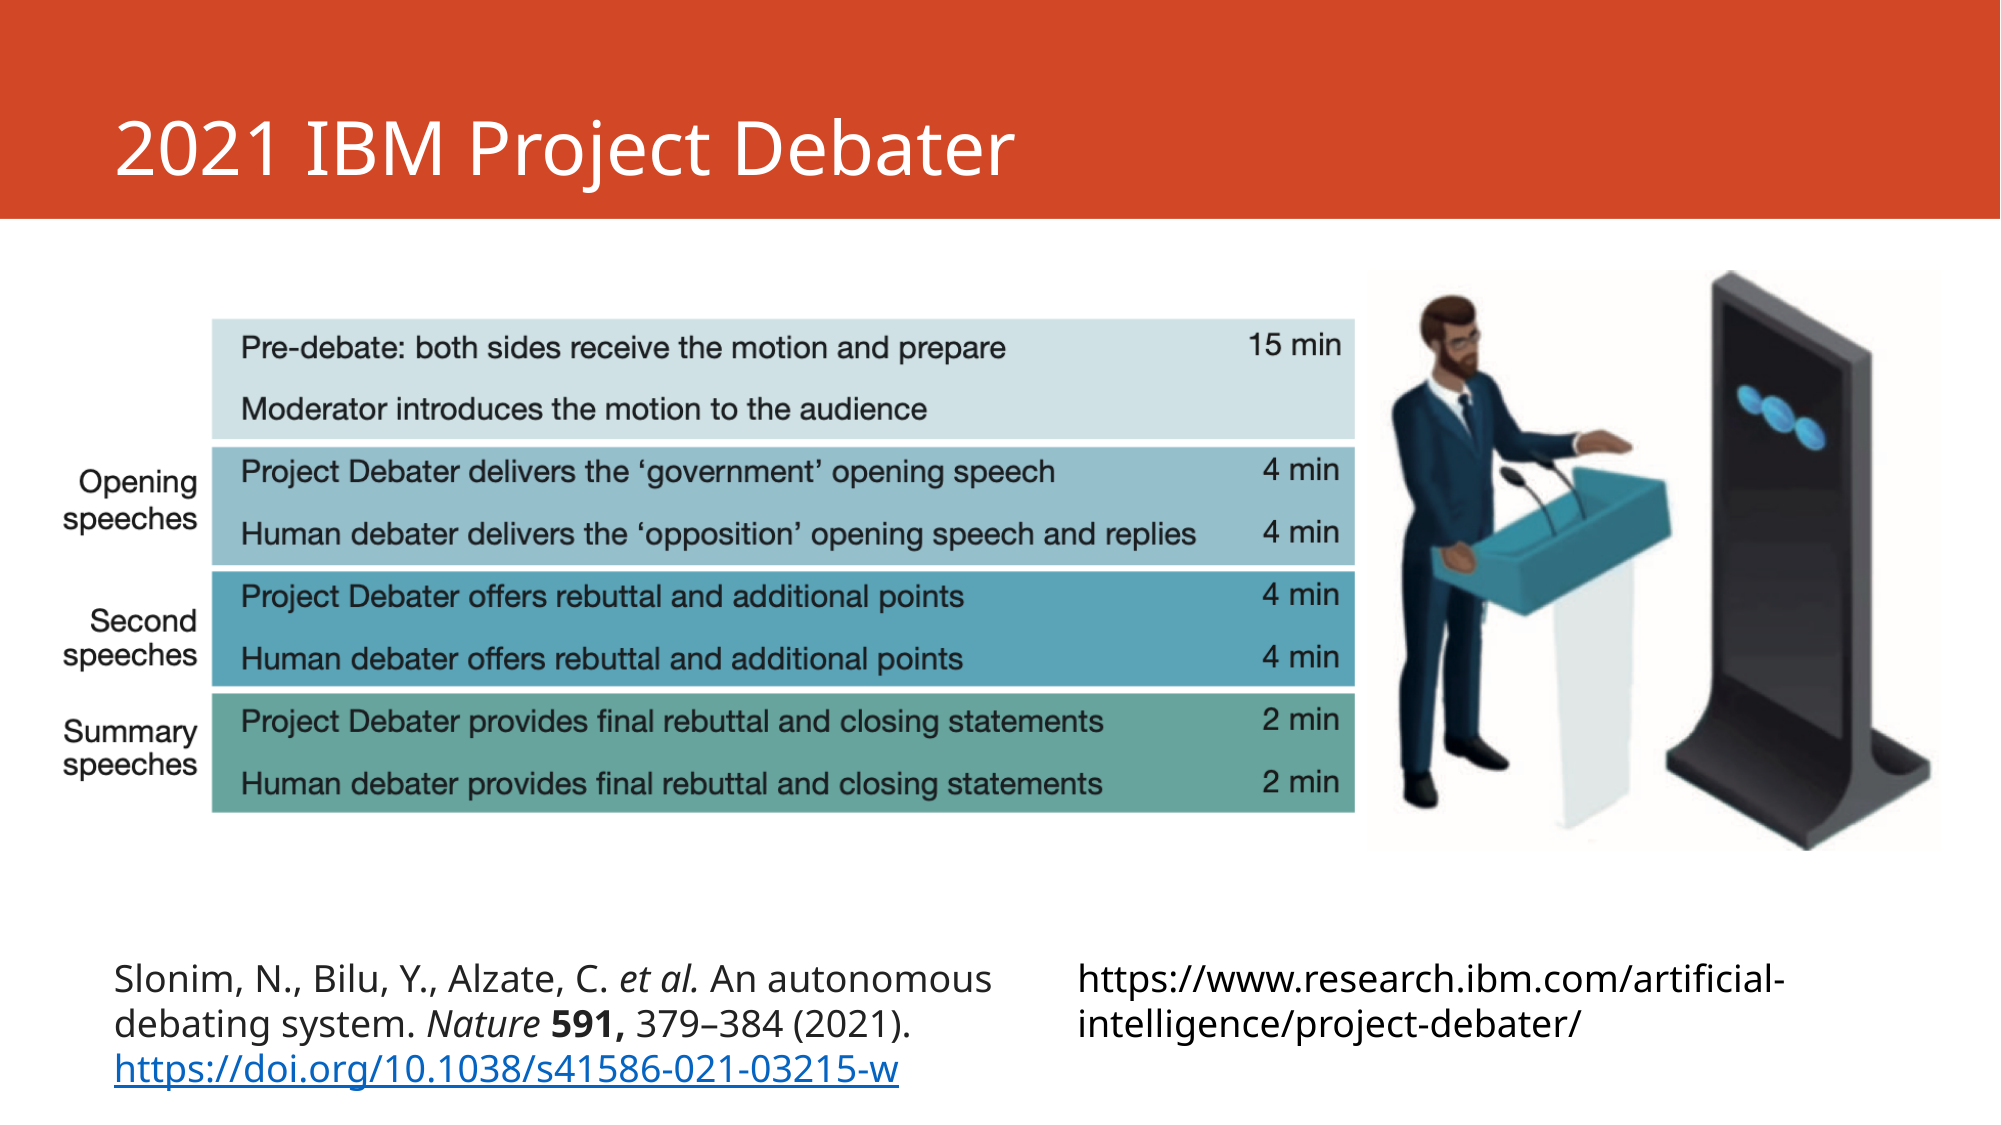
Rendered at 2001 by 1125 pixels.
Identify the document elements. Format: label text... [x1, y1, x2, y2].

text_box Slonim, N., Bilu, Y., Alzate, C. et al. An autonomous debating system. Nature 591, 379–384 (2021). https://doi.org/10.1038/s41586-021-03215-w [99, 947, 1100, 1104]
title 2021 IBM Project Debater [99, 0, 1863, 199]
picture [0, 260, 2000, 865]
text_box https://www.research.ibm.com/artificial-intelligence/project-debater/ [1062, 947, 1884, 1053]
